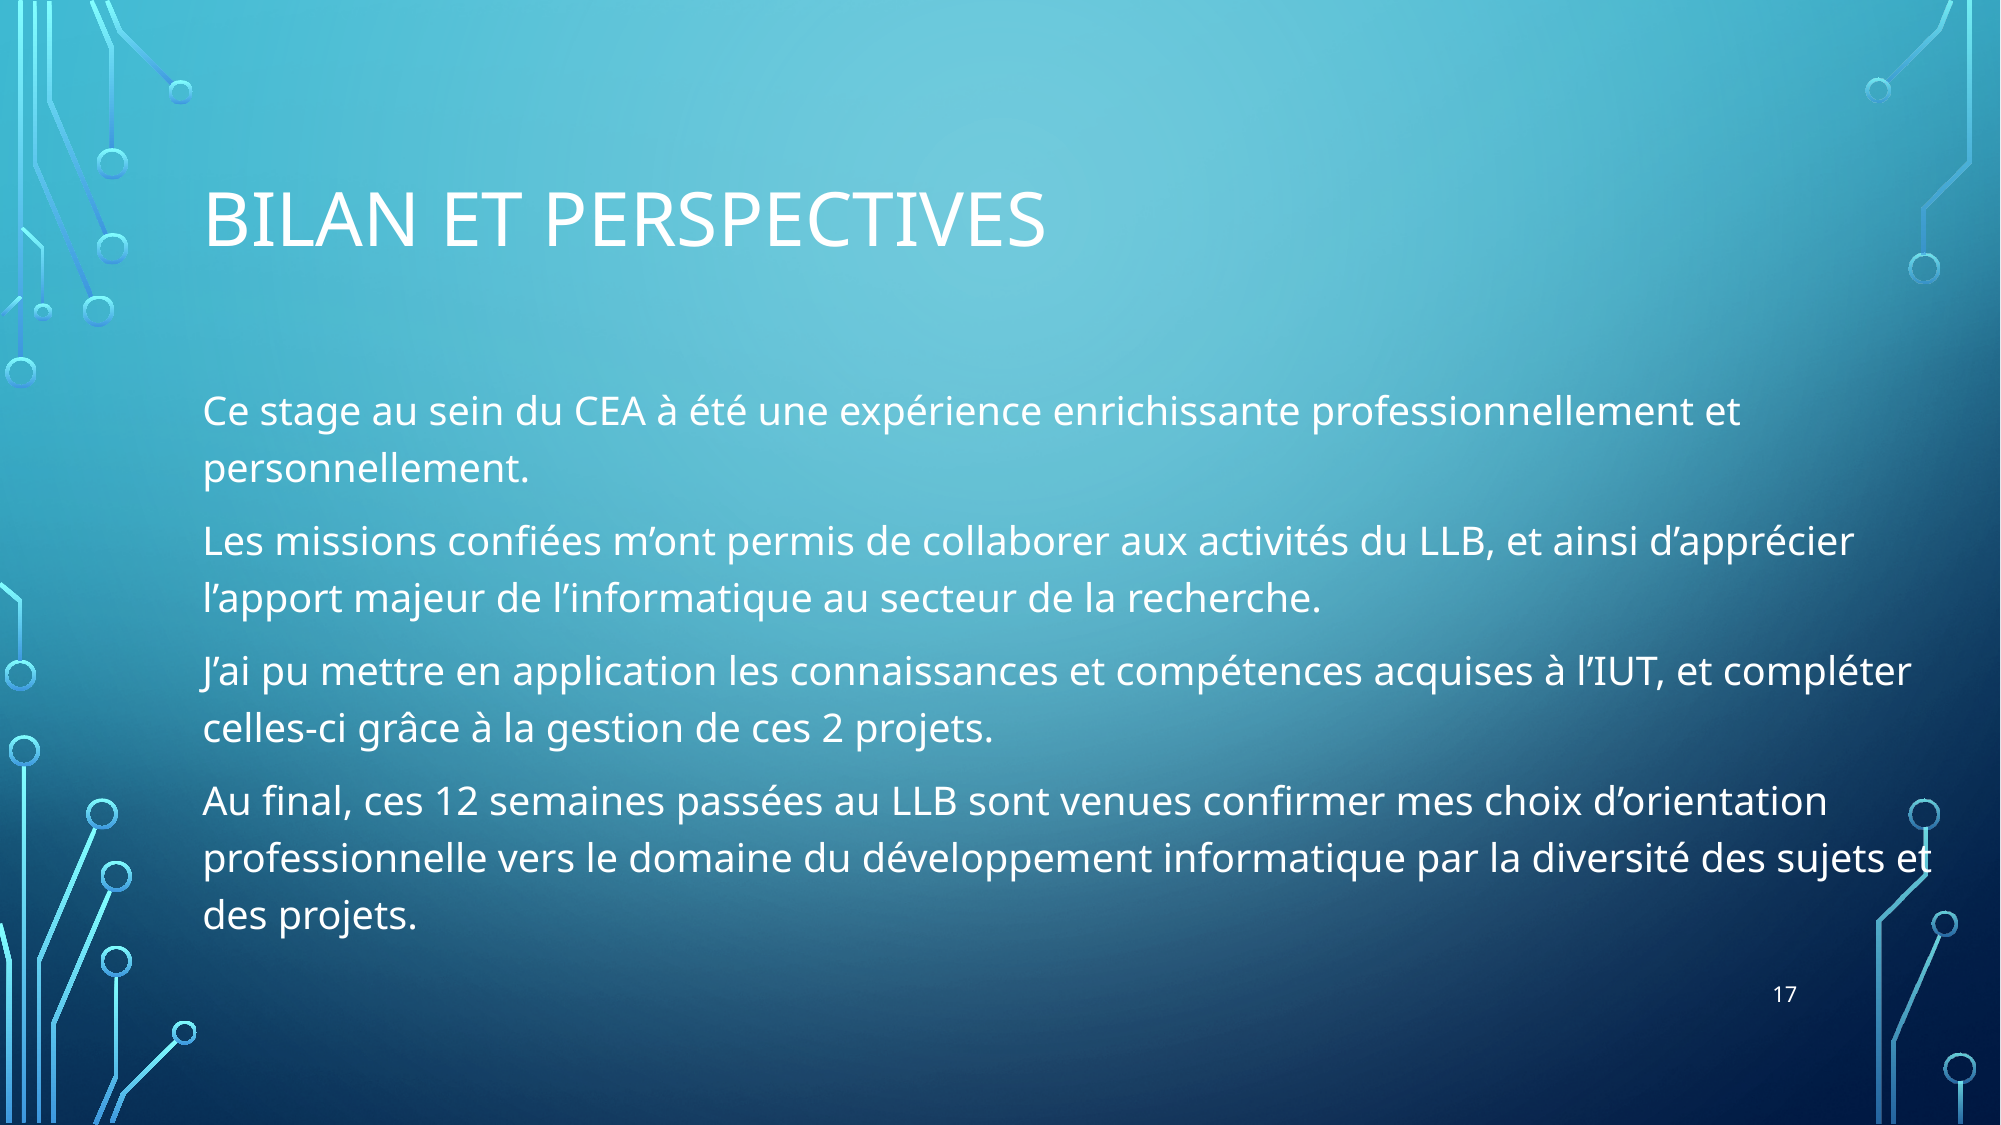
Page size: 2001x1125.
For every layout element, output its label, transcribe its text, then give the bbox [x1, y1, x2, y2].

slide_number 17 [1685, 965, 1813, 1025]
list Ce stage au sein du CEA à été une expérience enrichissante professionnellement et personnellement. Les missions confiées m’ont permis de collaborer aux activités du LLB, et ainsi d’apprécier l’apport majeur de l’informatique au secteur de la recherche. J’ai pu mettre en application les connaissances et compétences acquises à l’IUT, et compléter celles-ci grâce à la gestion de ces 2 projets. Au final, ces 12 semaines passées au LLB sont venues confirmer mes choix d’orientation professionnelle vers le domaine du développement informatique par la diversité des sujets et des projets. [187, 369, 1955, 950]
title Bilan et perspectives [187, 101, 1813, 344]
